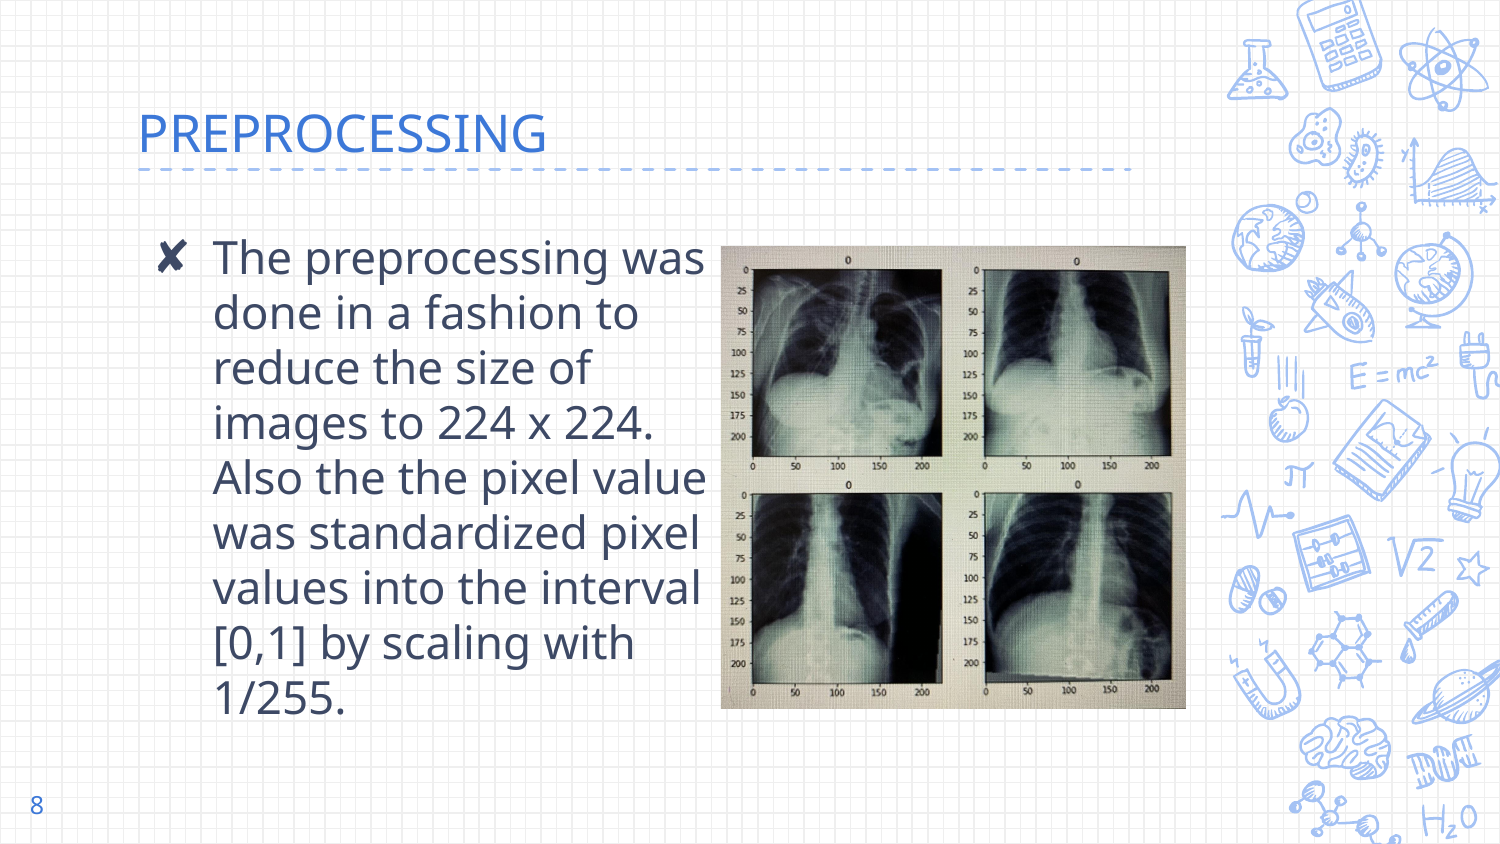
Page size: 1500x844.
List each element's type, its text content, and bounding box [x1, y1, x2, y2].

slide_number ‹#› [14, 774, 105, 840]
list The preprocessing was done in a fashion to reduce the size of images to 224 x 224. Also the the pixel value was standardized pixel values into the interval [0,1] by scaling with 1/255. [122, 213, 736, 694]
picture [720, 246, 1187, 709]
title PREPROCESSING [122, 36, 1130, 178]
